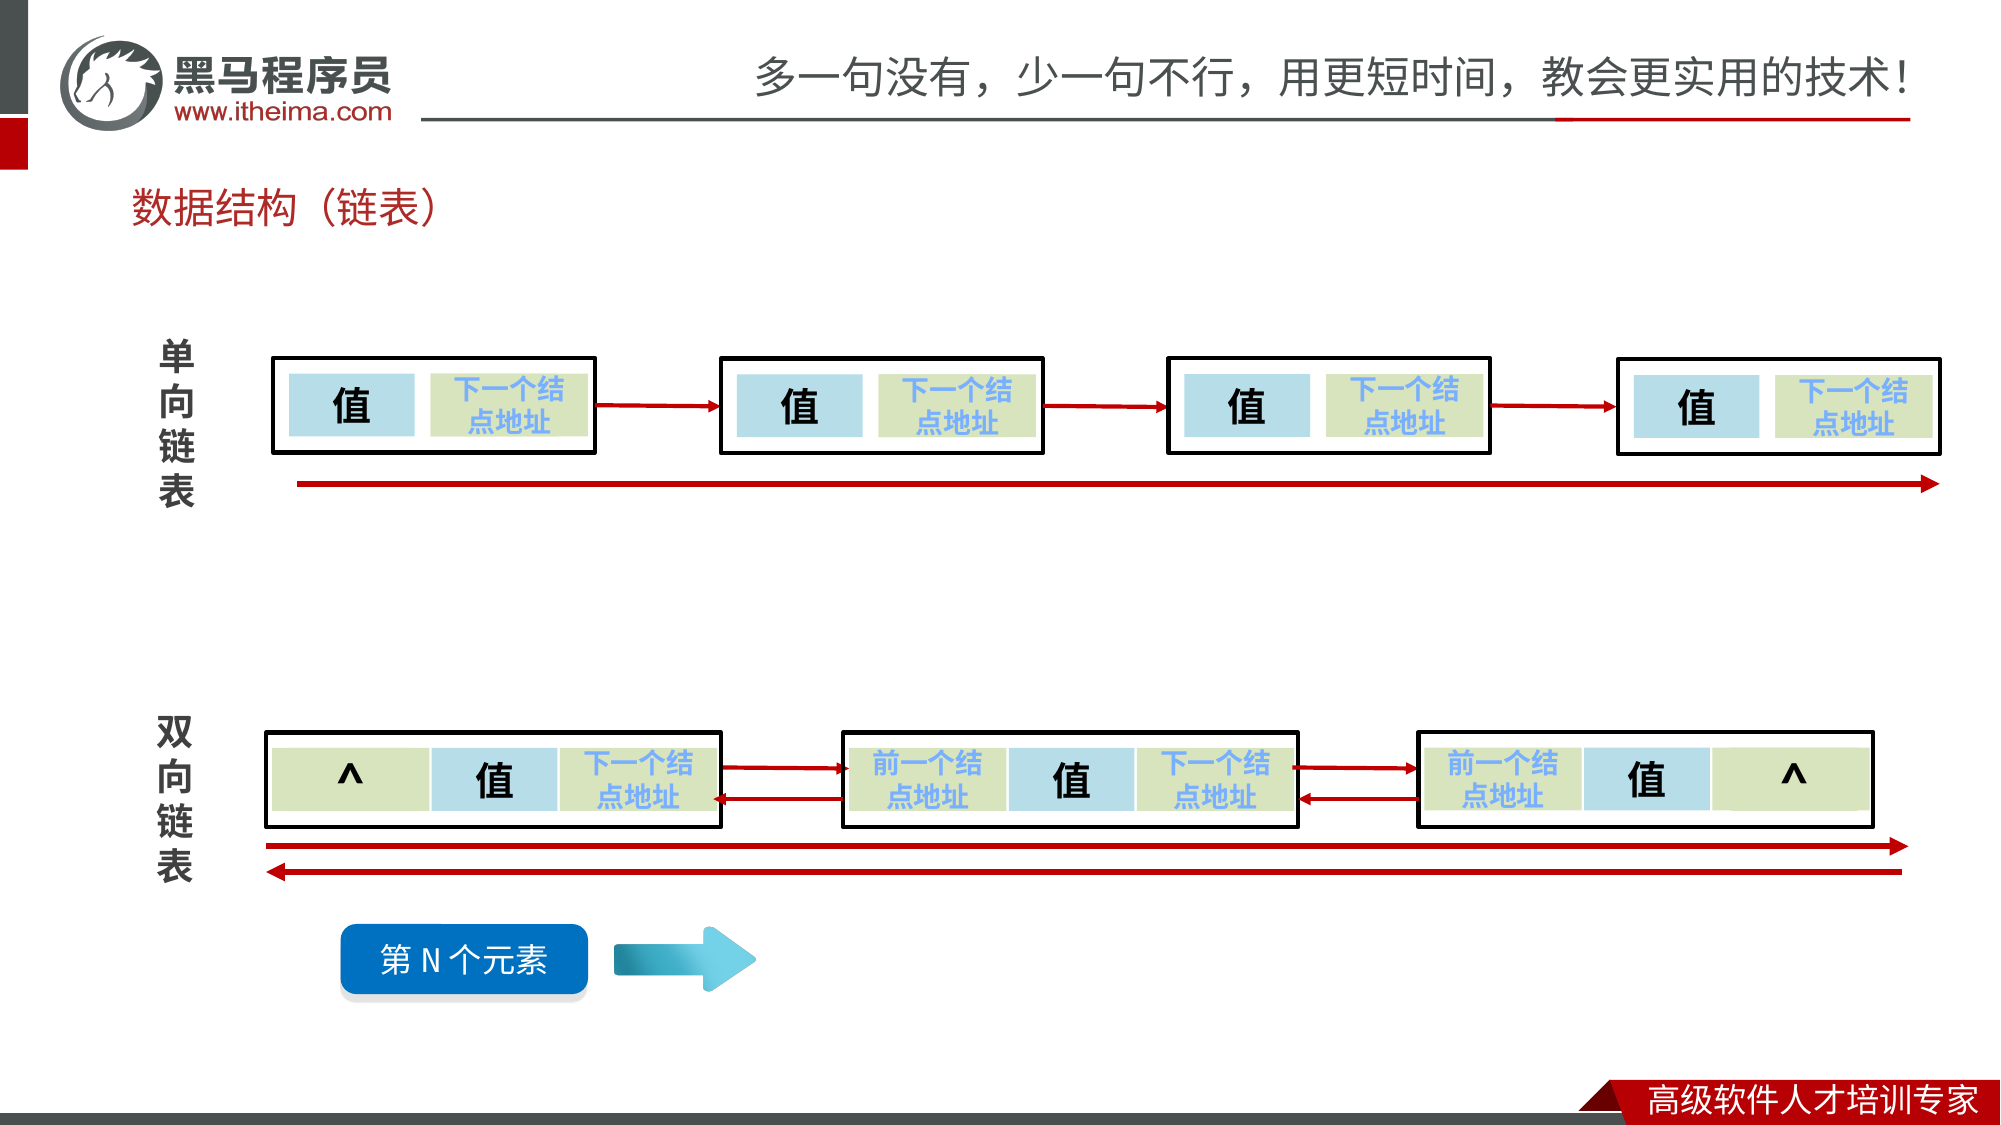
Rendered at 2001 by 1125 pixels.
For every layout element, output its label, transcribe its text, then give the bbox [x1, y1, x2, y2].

text_box 单 向 链 表 [143, 325, 211, 521]
text_box 下一个结点地址 [1324, 372, 1486, 439]
text_box [719, 356, 1045, 455]
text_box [265, 732, 722, 828]
text_box [271, 356, 597, 455]
text_box [1166, 356, 1492, 455]
text_box [1616, 357, 1942, 456]
text_box （链表） [280, 164, 491, 250]
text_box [1418, 731, 1874, 828]
text_box 下一个结点地址 [1773, 373, 1935, 440]
text_box 下一个结点地址 [877, 372, 1038, 439]
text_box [842, 732, 1299, 828]
text_box 第N个元素 [340, 923, 589, 995]
picture [613, 924, 757, 994]
text_box 下一个结点地址 [429, 372, 590, 439]
text_box 双 向 链 表 [141, 700, 210, 896]
title 数据结构 [116, 164, 280, 250]
picture [14, 0, 453, 179]
